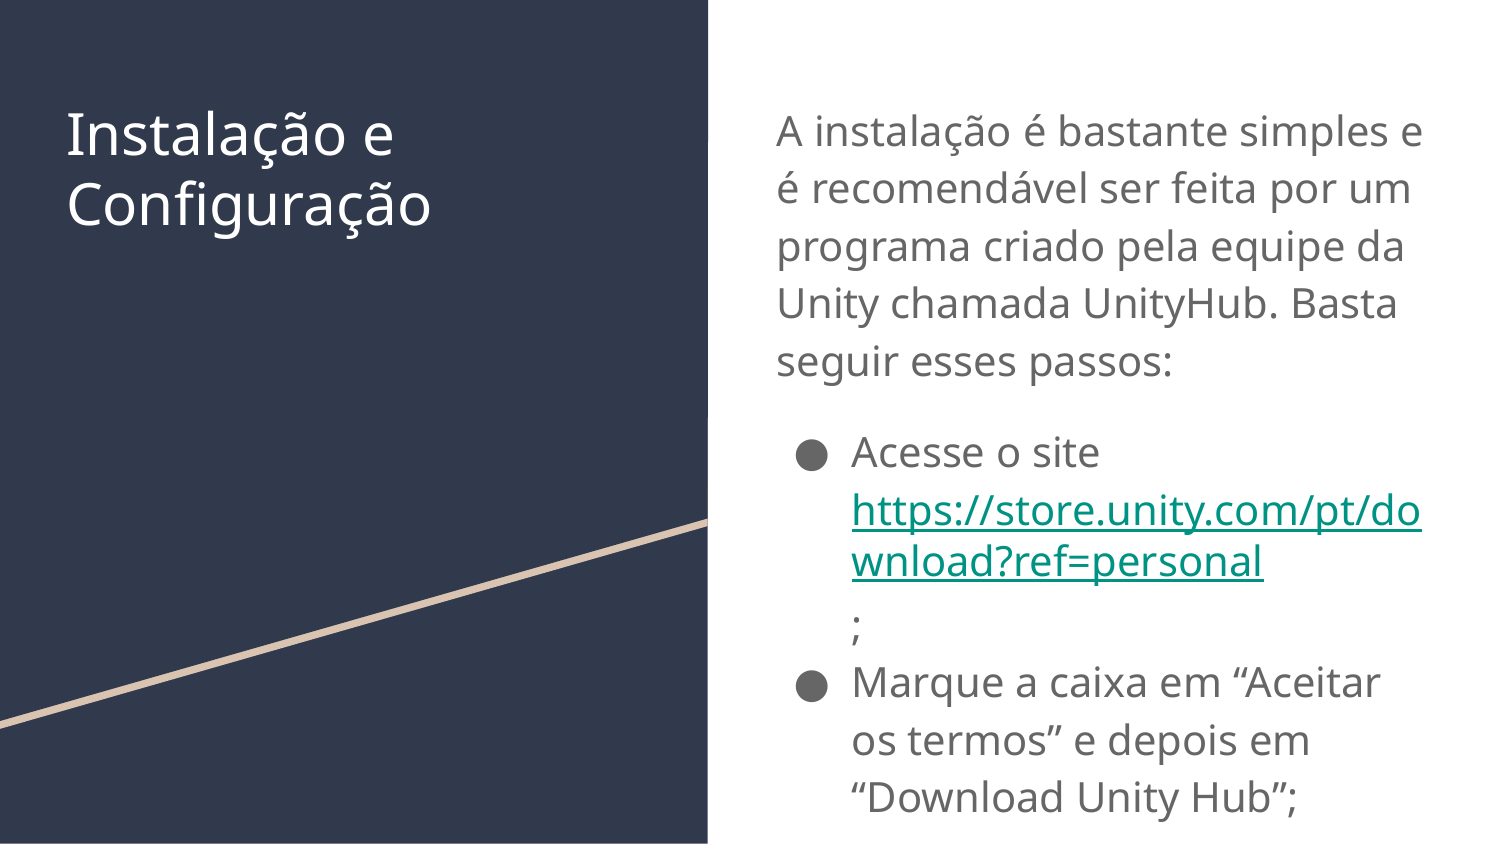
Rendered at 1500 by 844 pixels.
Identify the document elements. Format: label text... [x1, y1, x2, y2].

title Instalação e Configuração [51, 82, 660, 494]
list A instalação é bastante simples e é recomendável ser feita por um programa criado pela equipe da Unity chamada UnityHub. Basta seguir esses passos: Acesse o site https://store.unity.com/pt/download?ref=personal; Marque a caixa em “Aceitar os termos” e depois em “Download Unity Hub”; [761, 82, 1446, 755]
